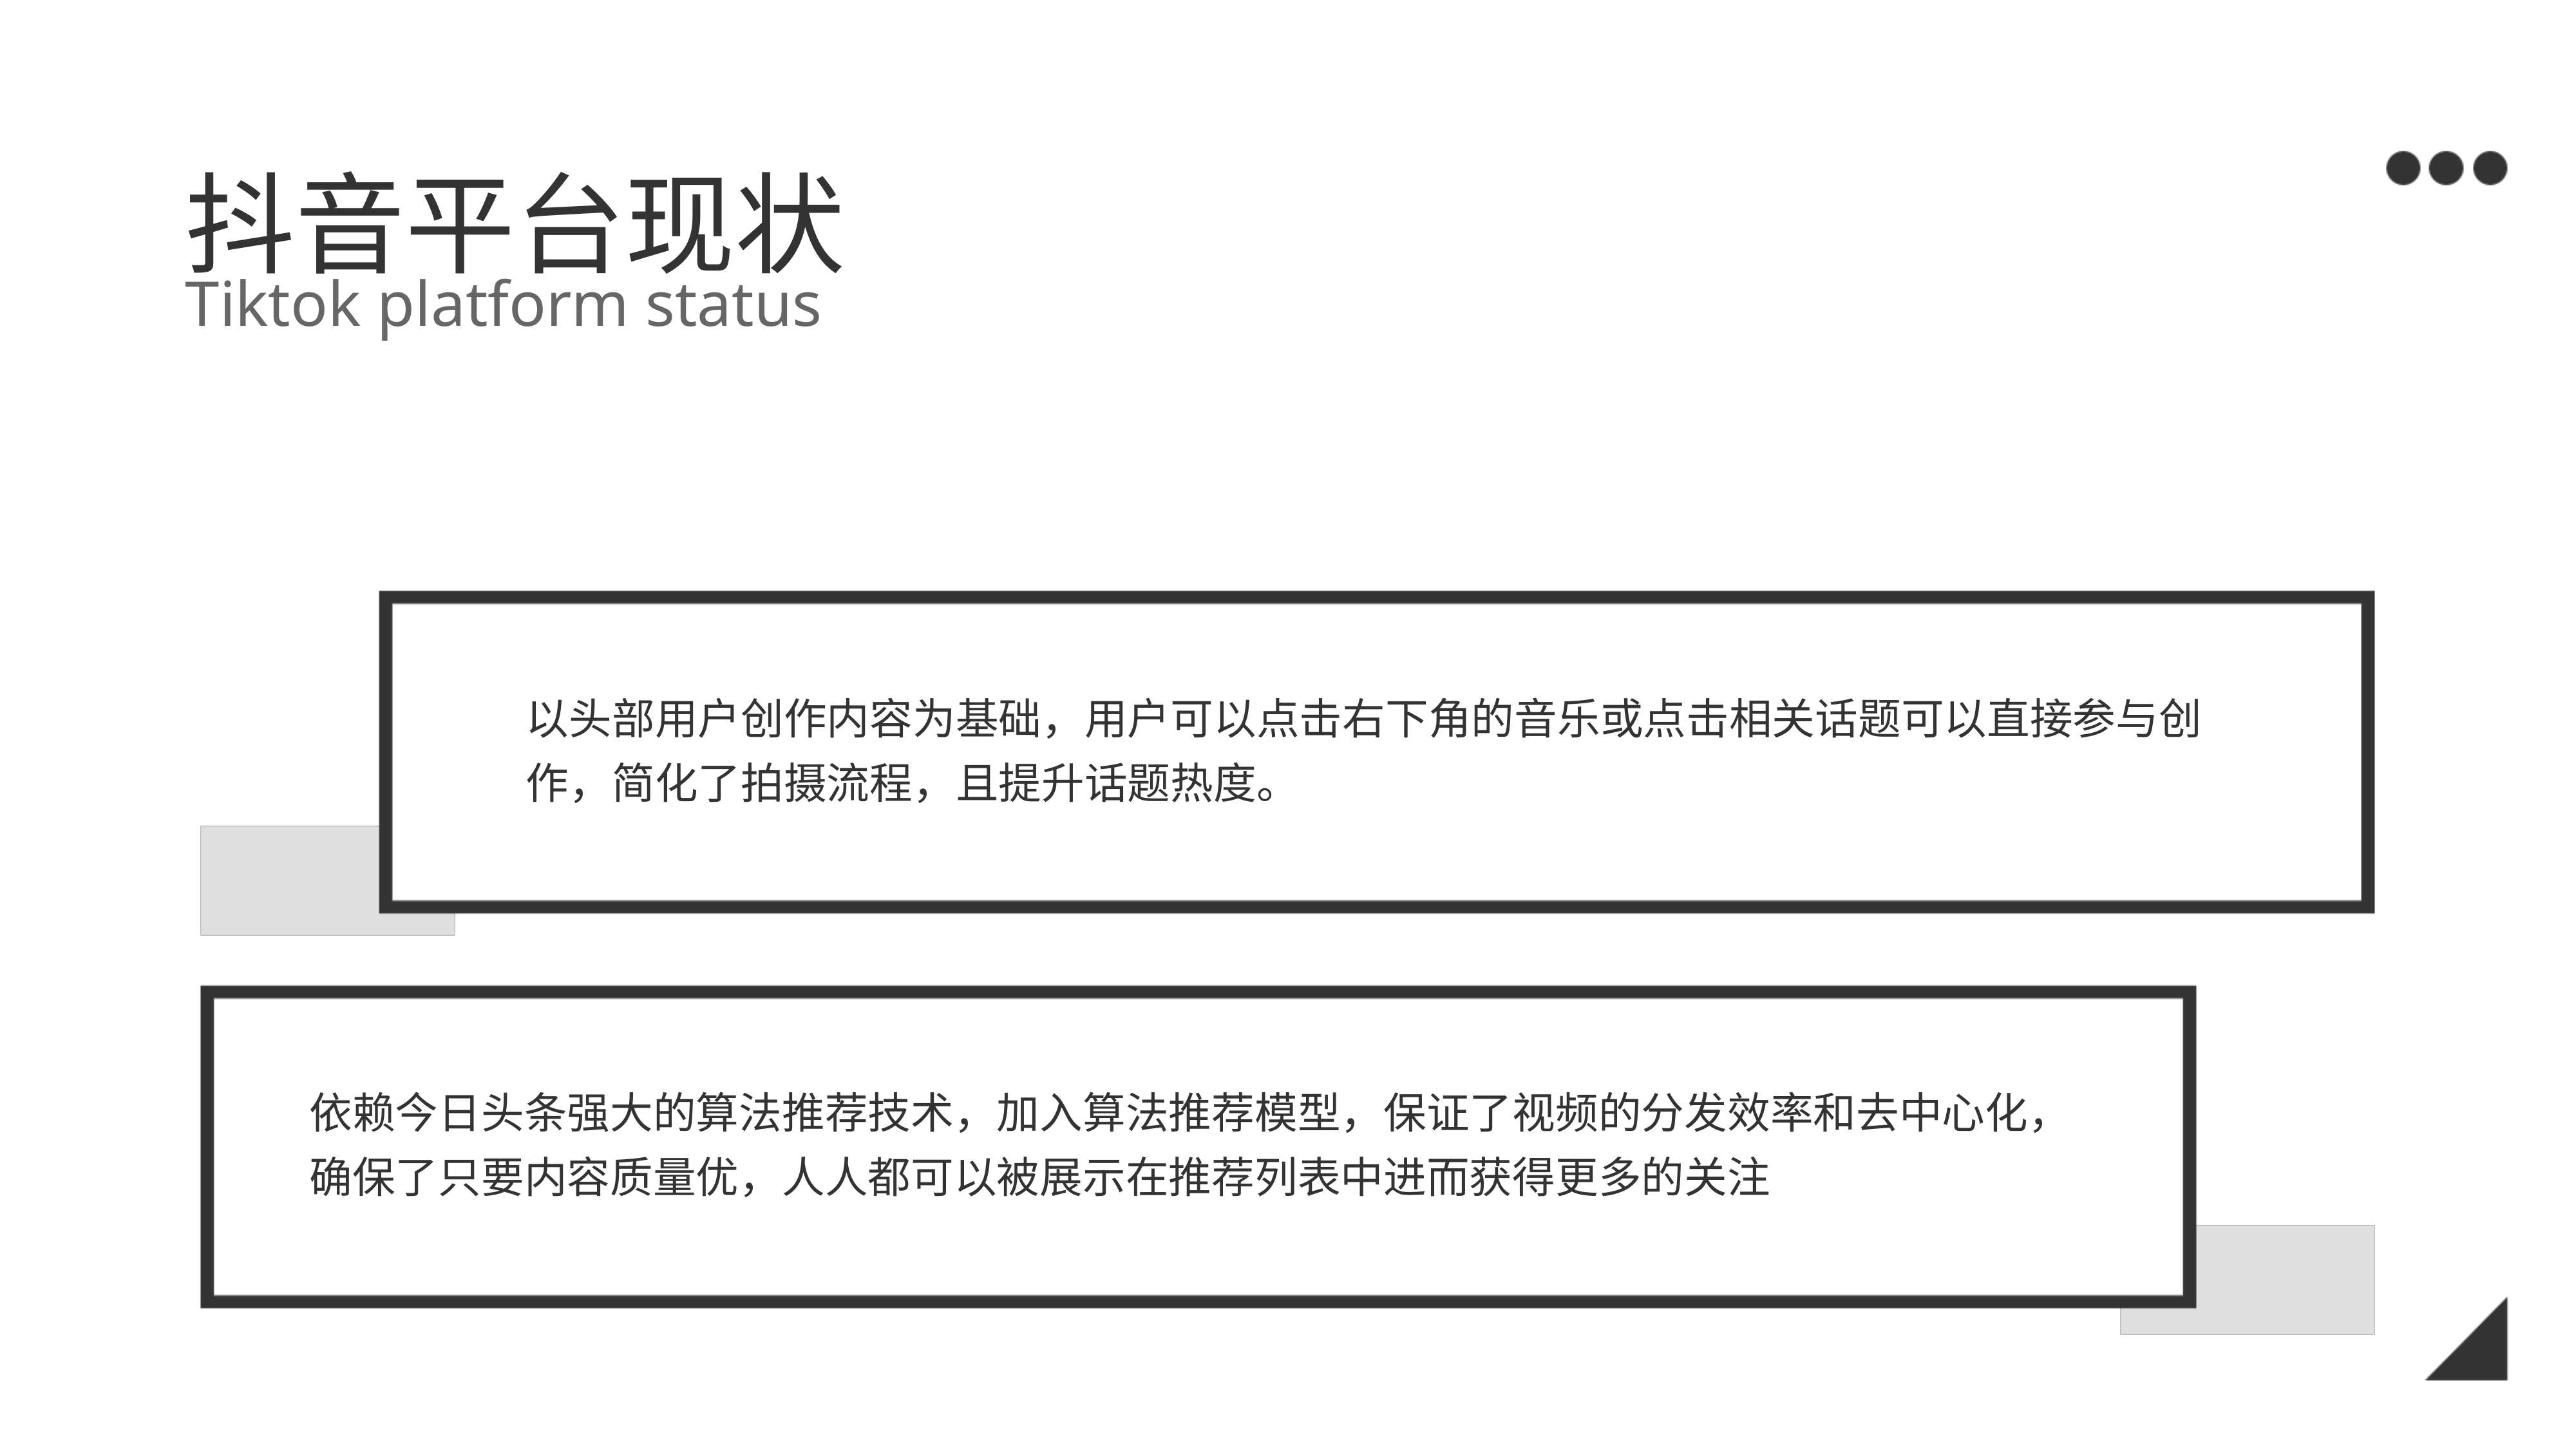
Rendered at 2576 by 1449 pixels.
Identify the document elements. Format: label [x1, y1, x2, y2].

picture [2383, 148, 2422, 187]
picture [2471, 148, 2510, 187]
picture [2427, 148, 2465, 187]
text_box [186, 158, 1204, 340]
text_box [198, 589, 2376, 937]
text_box [200, 983, 2376, 1337]
picture [2423, 1294, 2511, 1383]
